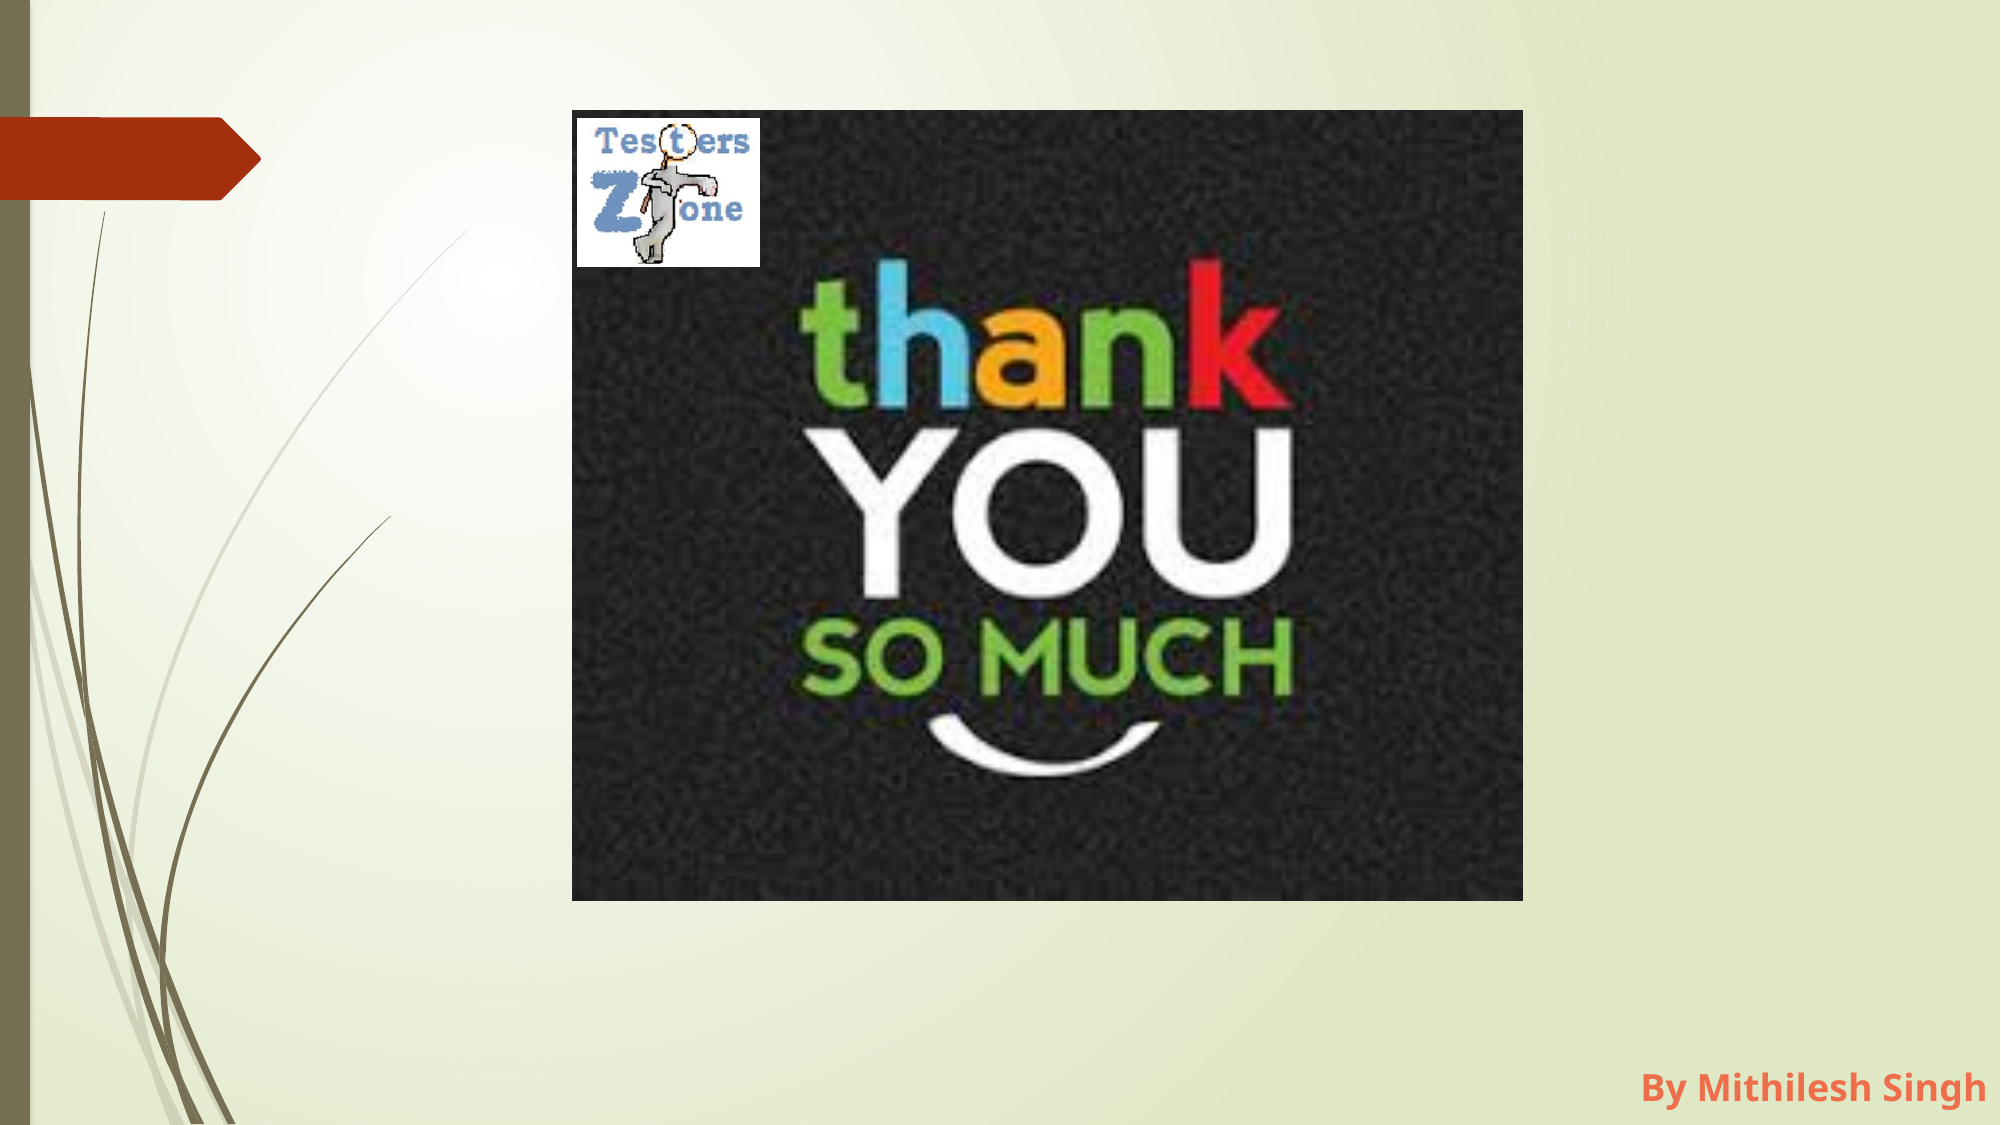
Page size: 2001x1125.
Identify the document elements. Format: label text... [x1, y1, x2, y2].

picture [572, 110, 1523, 901]
text_box By Mithilesh Singh [1615, 1056, 2000, 1117]
